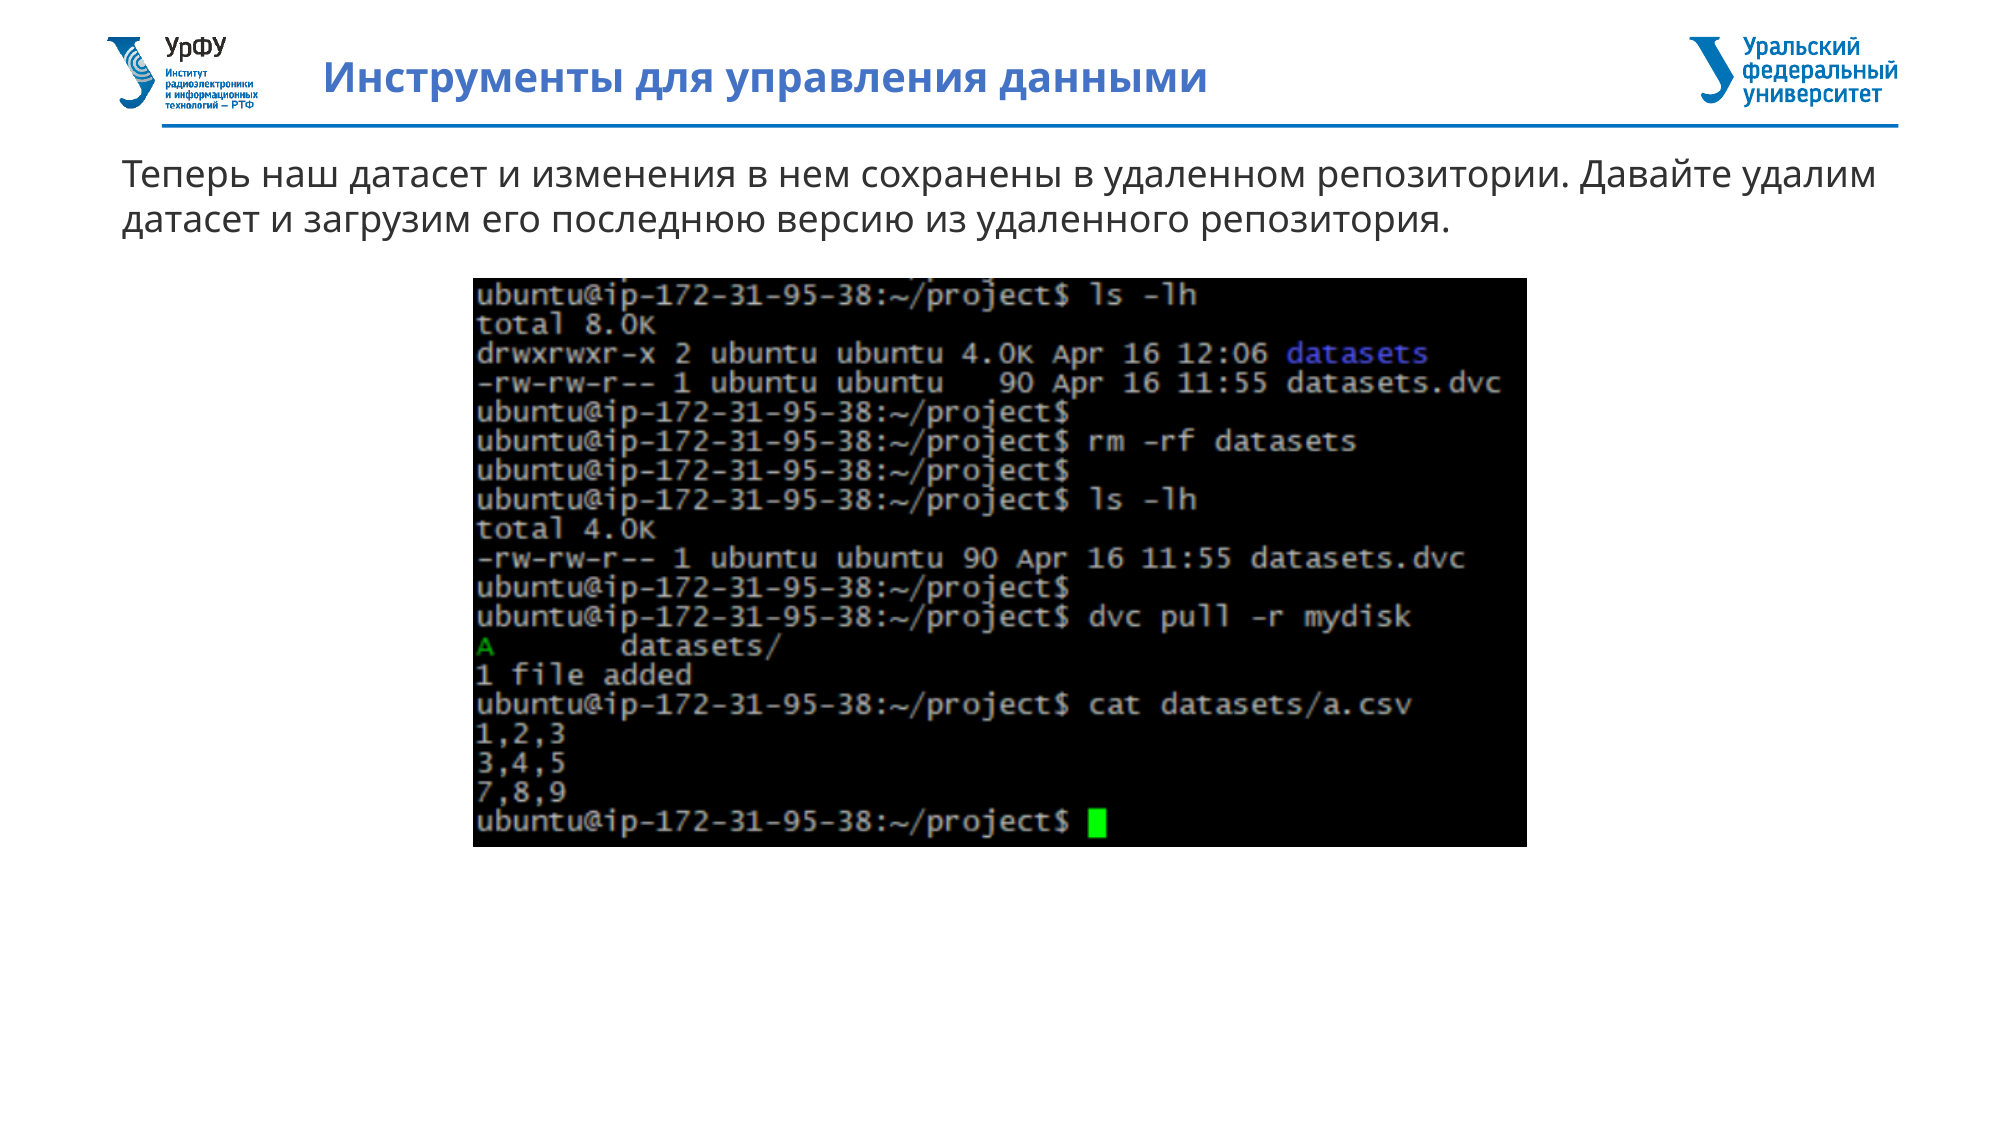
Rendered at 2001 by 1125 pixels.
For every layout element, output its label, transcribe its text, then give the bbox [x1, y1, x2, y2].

text_box Теперь наш датасет и изменения в нем сохранены в удаленном репозитории. Давайте удалим датасет и загрузим его последнюю версию из удаленного репозитория. [107, 142, 1899, 248]
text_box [1687, 35, 1899, 109]
picture [473, 277, 1527, 847]
text_box Инструменты для управления данными [307, 43, 1687, 108]
picture [107, 37, 258, 109]
text_box [161, 123, 1899, 129]
